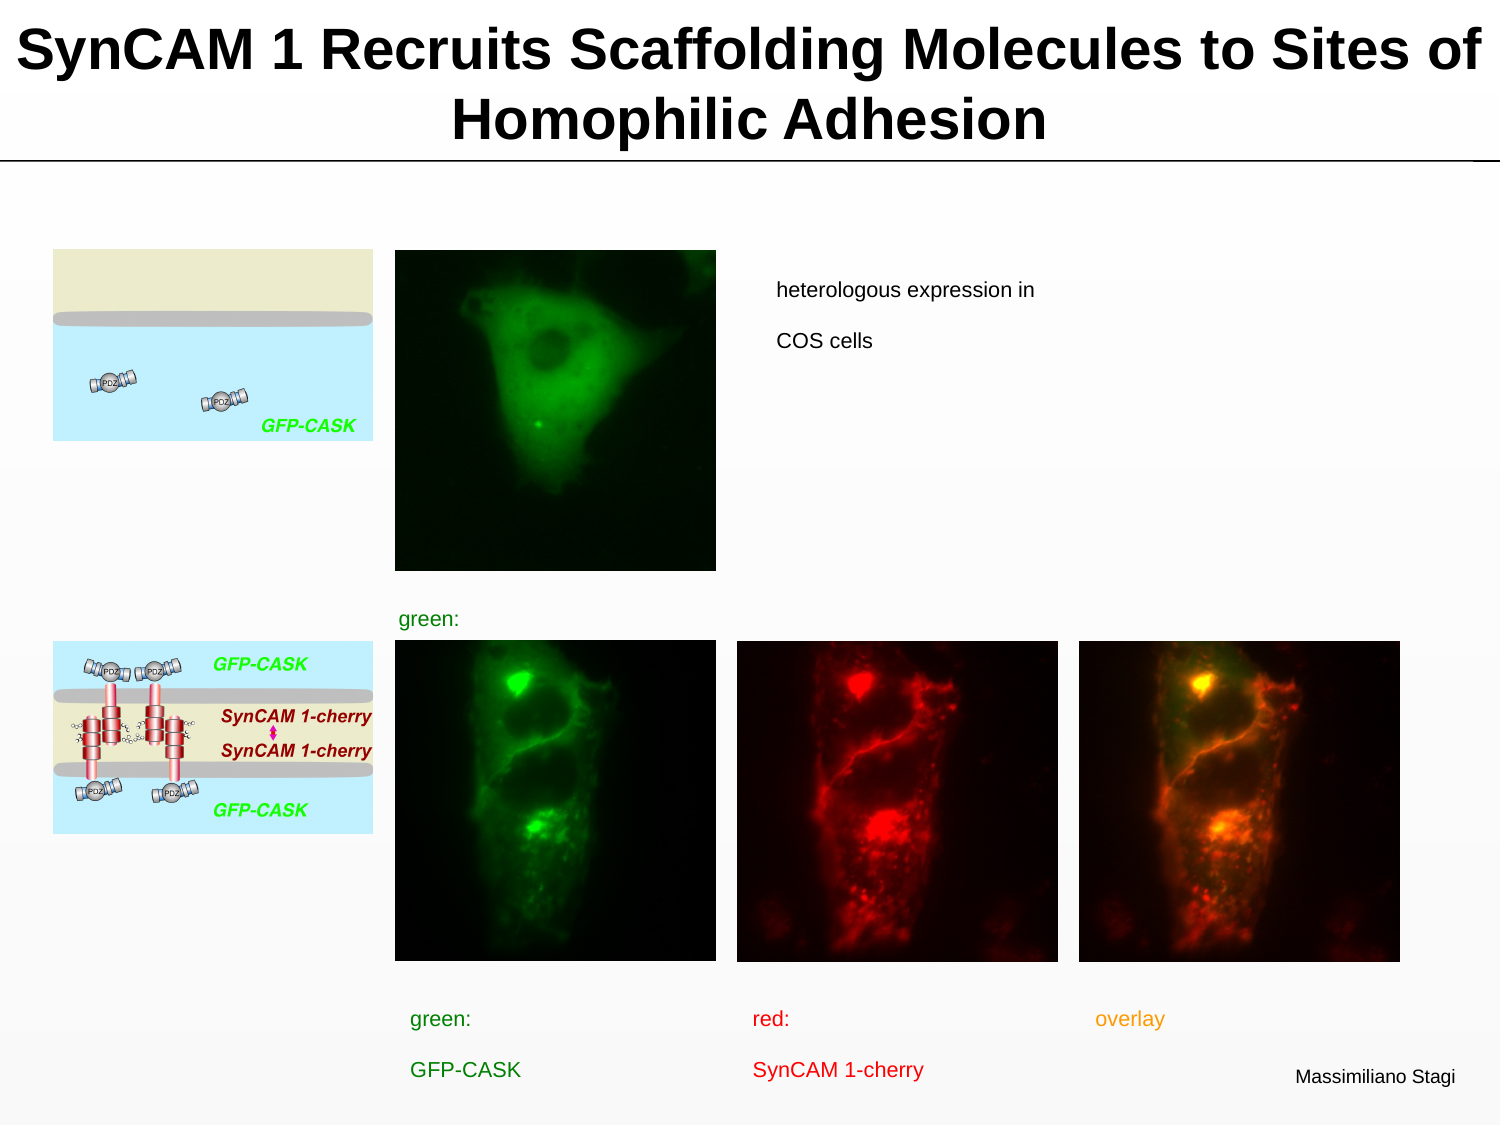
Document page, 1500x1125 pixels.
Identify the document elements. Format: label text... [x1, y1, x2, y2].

text_box heterologous expression in COS cells [761, 243, 1058, 361]
text_box Massimiliano Stagi [1104, 1034, 1471, 1096]
picture [53, 249, 373, 441]
picture [395, 250, 716, 571]
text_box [53, 640, 1400, 1078]
title SynCAM 1 Recruits Scaffolding Molecules to Sites of Homophilic Adhesion [0, 24, 1500, 138]
text_box green: GFP-CASK [383, 572, 621, 640]
